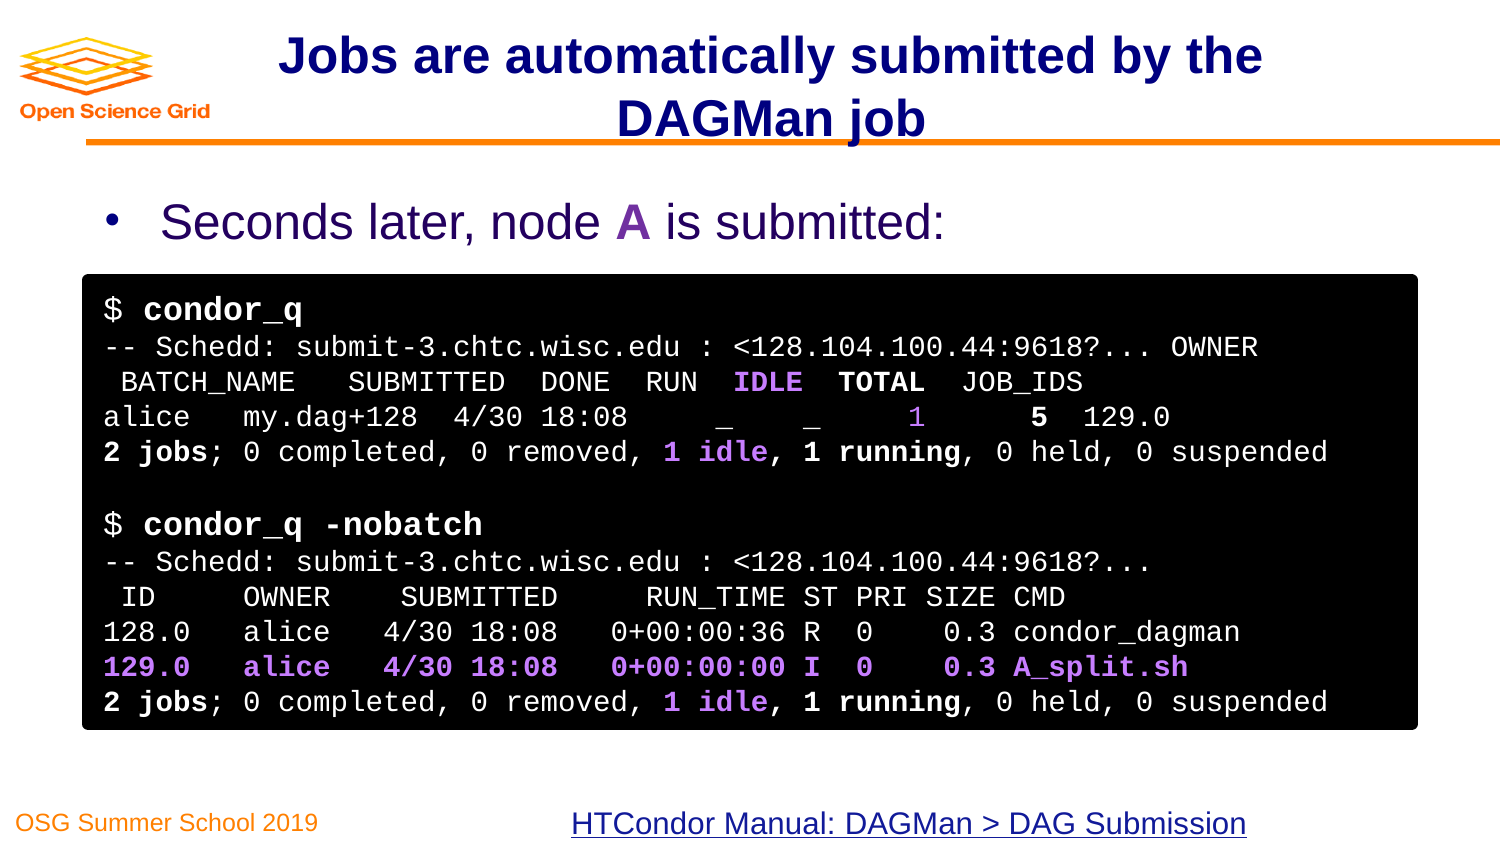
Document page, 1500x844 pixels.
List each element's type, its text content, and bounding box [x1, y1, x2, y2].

text_box HTCondor Manual: DAGMan > DAG Submission [556, 796, 1313, 844]
picture [0, 20, 201, 134]
text_box $ condor_q -- Schedd: submit-3.chtc.wisc.edu : <128.104.100.44:9618?... OWNER BATCH_NAME SUBMITTED DONE RUN IDLE TOTAL JOB_IDS alice my.dag+128 4/30 18:08 _ _ 1 5 129.0 2 jobs; 0 completed, 0 removed, 1 idle, 1 running, 0 held, 0 suspended $ condor_q -nobatch -- Schedd: submit-3.chtc.wisc.edu : <128.104.100.44:9618?... ID OWNER SUBMITTED RUN_TIME ST PRI SIZE CMD 128.0 alice 4/30 18:08 0+00:00:36 R 0 0.3 condor_dagman 129.0 alice 4/30 18:08 0+00:00:00 I 0 0.3 A_split.sh 2 jobs; 0 completed, 0 removed, 1 idle, 1 running, 0 held, 0 suspended [88, 280, 1412, 725]
list Seconds later, node A is submitted: [88, 182, 1342, 280]
title Jobs are automatically submitted by the DAGMan job [201, 14, 1342, 155]
